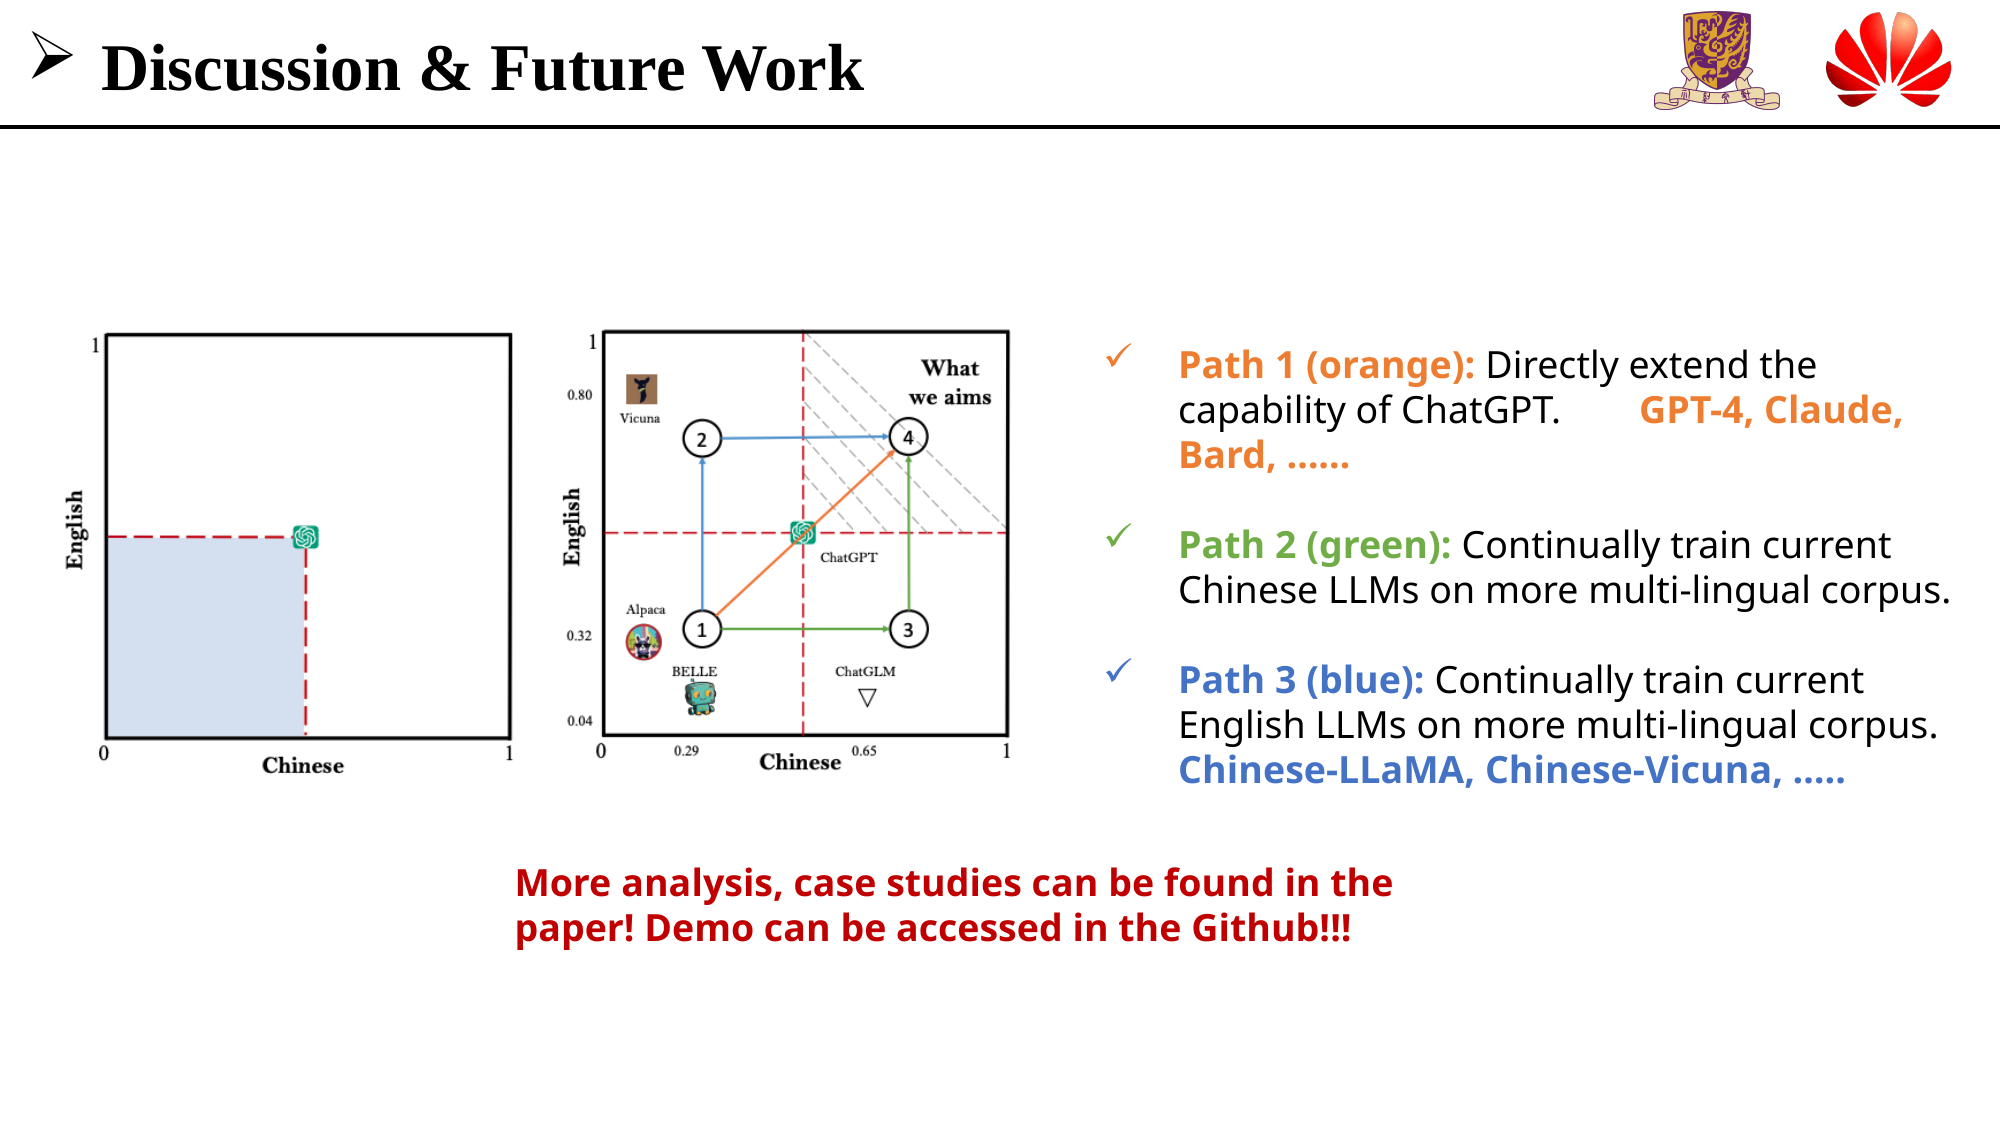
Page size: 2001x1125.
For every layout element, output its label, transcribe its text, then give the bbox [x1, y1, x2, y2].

picture [1826, 8, 1952, 110]
text_box More analysis, case studies can be found in the paper! Demo can be accessed in the Github!!! [499, 851, 1501, 957]
text_box Discussion & Future Work [0, 16, 891, 111]
picture [45, 311, 1028, 781]
text_box Path 1 (orange): Directly extend the capability of ChatGPT. GPT-4, Claude, Bard, …… Path 2 (green): Continually train current Chinese LLMs on more multi-lingual corpus. Path 3 (blue): Continually train current English LLMs on more multi-lingual corpus. Chinese-LLaMA, Chinese-Vicuna, ….. [1088, 333, 2000, 799]
picture [1654, 11, 1780, 110]
